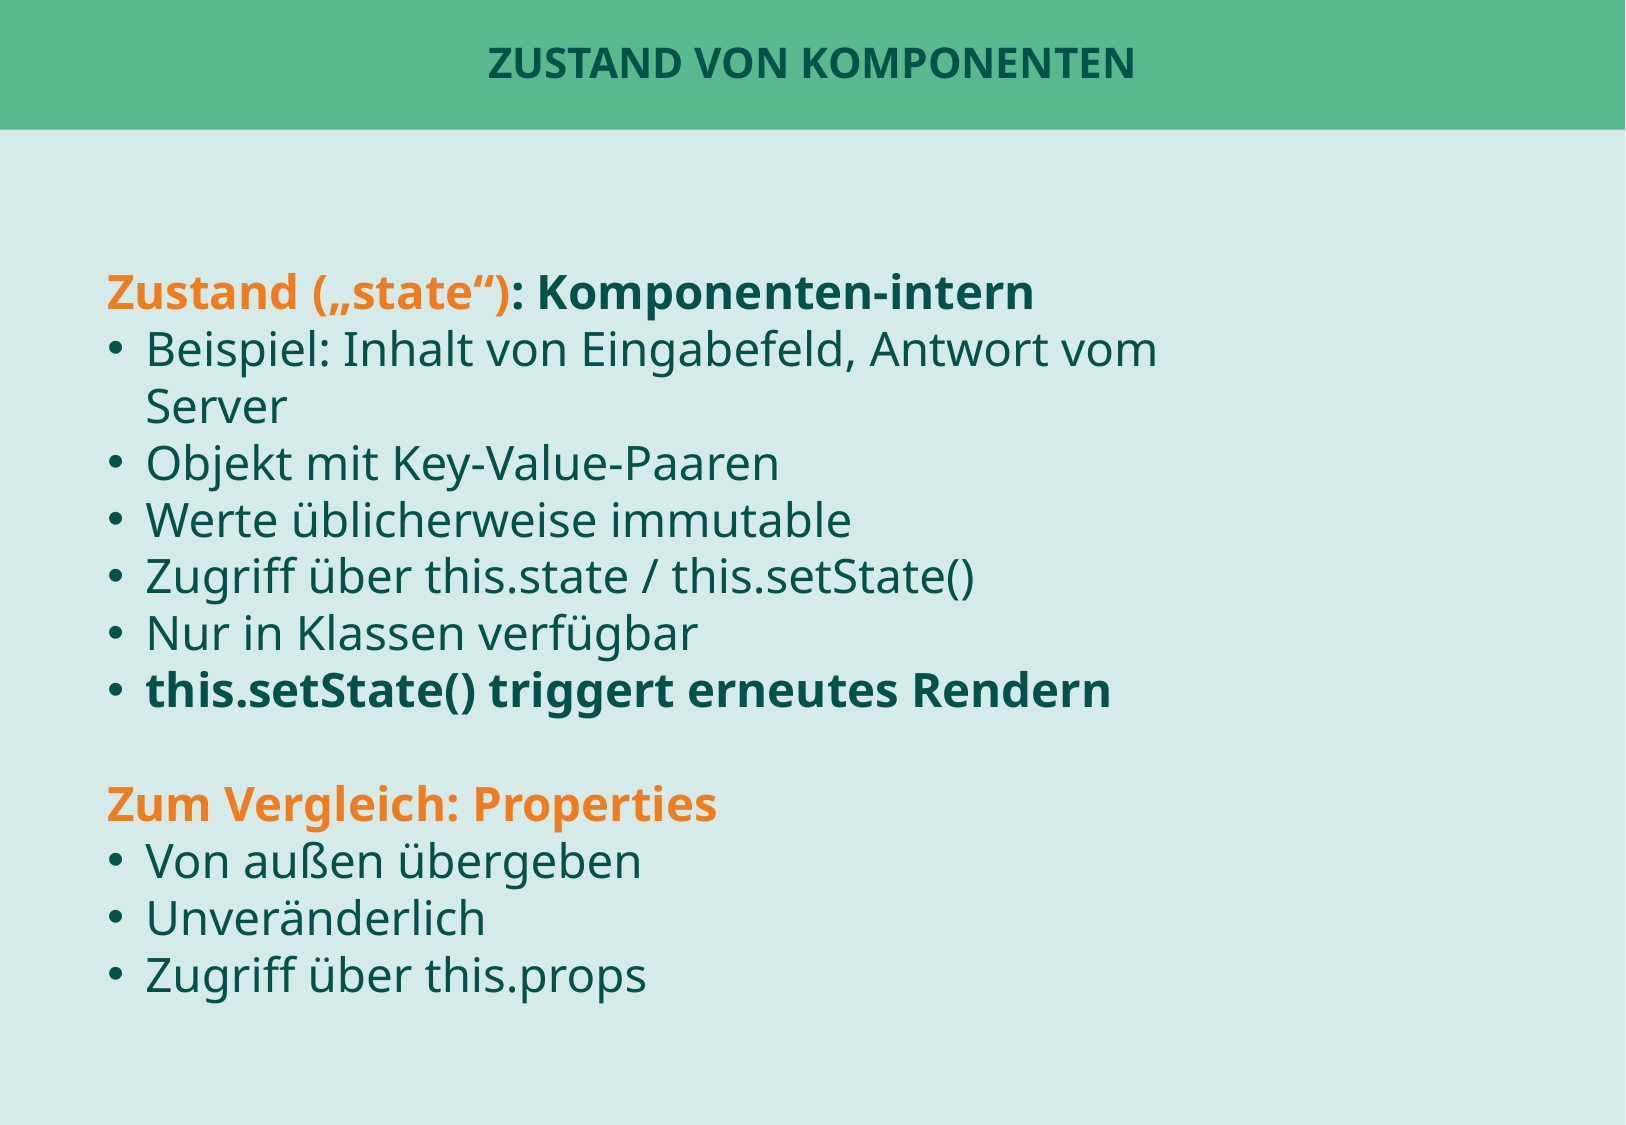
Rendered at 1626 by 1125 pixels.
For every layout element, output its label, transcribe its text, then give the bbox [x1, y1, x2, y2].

title Zustand von Komponenten [0, 0, 1625, 130]
text_box Zustand („state“): Komponenten-intern Beispiel: Inhalt von Eingabefeld, Antwort vom Server Objekt mit Key-Value-Paaren Werte üblicherweise immutable Zugriff über this.state / this.setState() Nur in Klassen verfügbar this.setState() triggert erneutes Rendern Zum Vergleich: Properties Von außen übergeben Unveränderlich Zugriff über this.props [92, 254, 1325, 1066]
